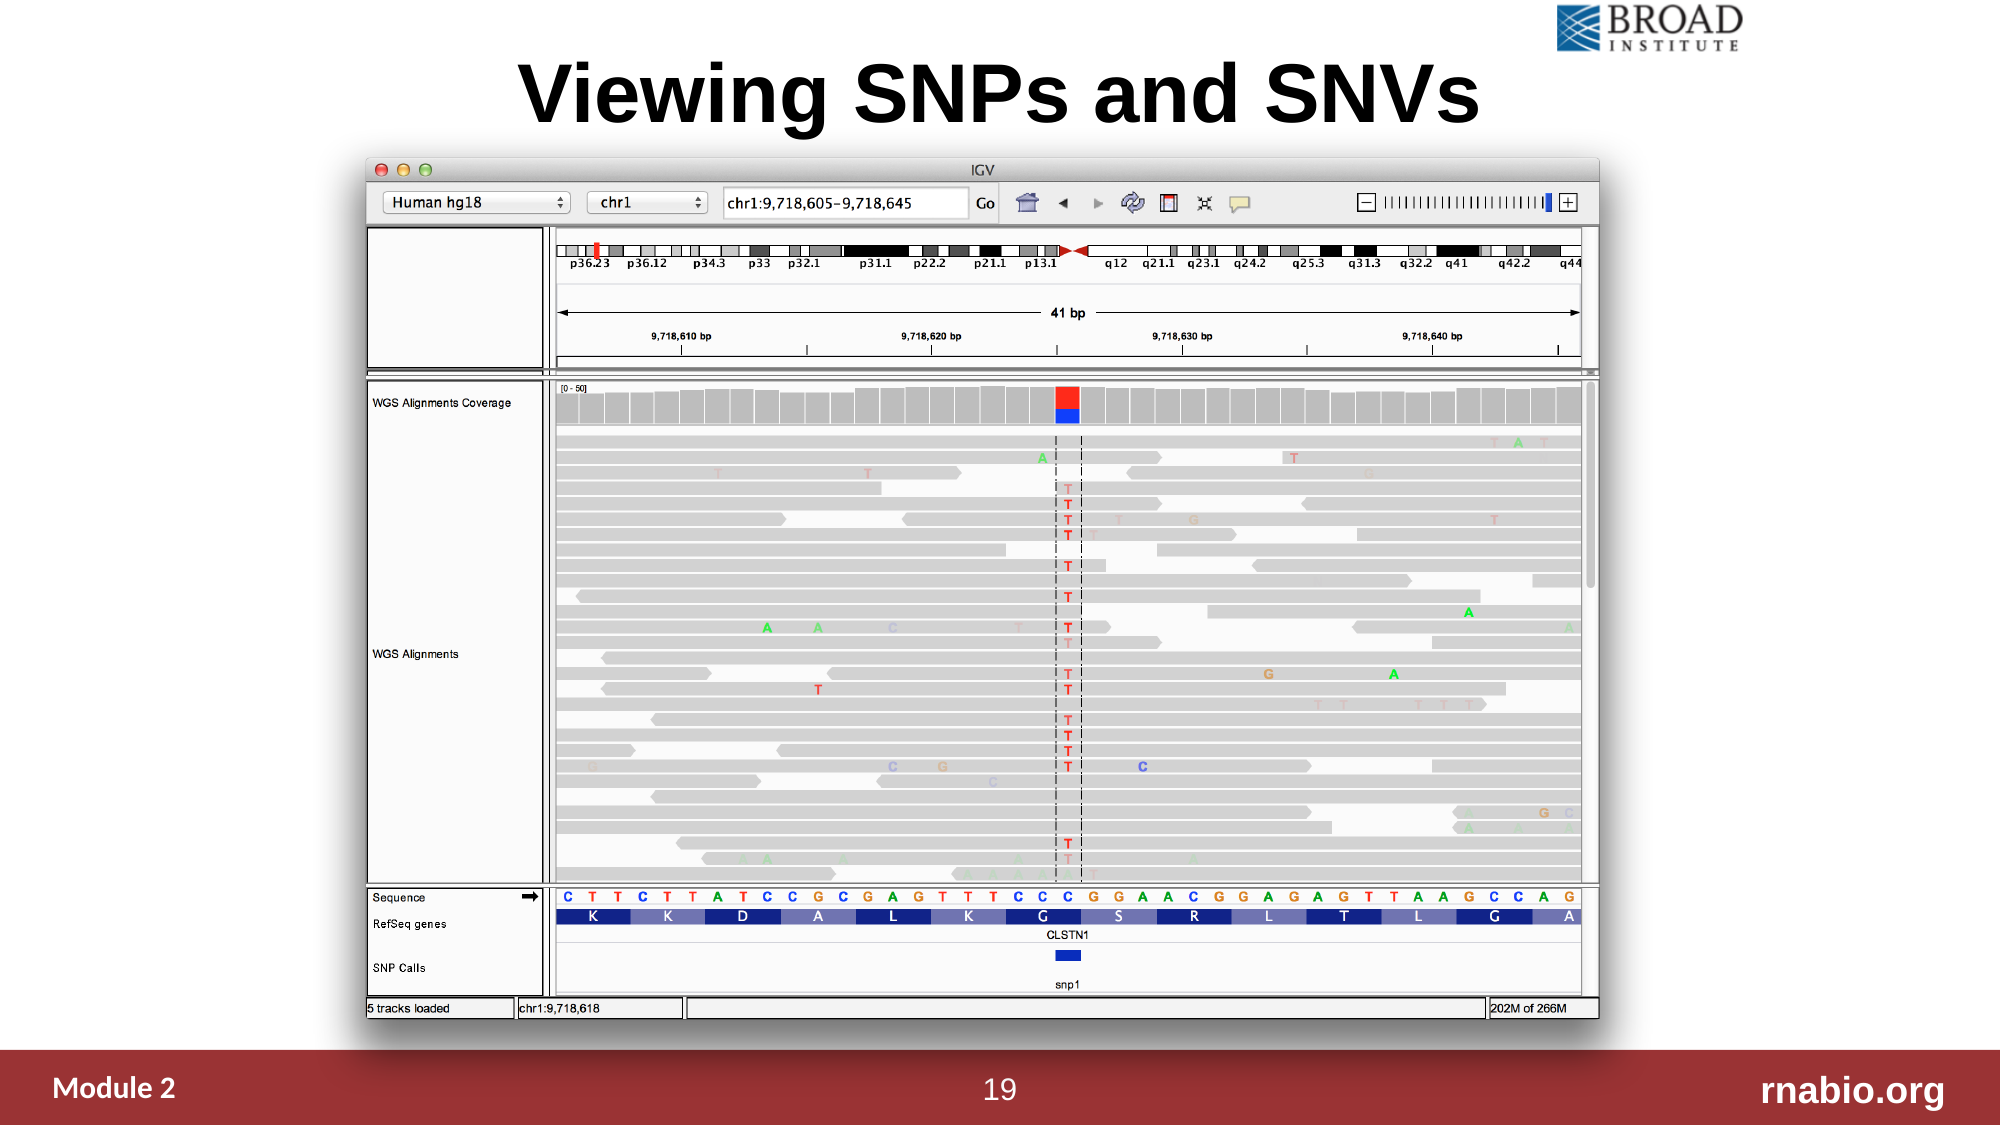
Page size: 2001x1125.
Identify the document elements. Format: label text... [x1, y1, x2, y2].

picture [1554, 0, 1747, 58]
title Viewing SNPs and SNVs [275, 0, 1725, 183]
picture [302, 119, 1662, 1107]
